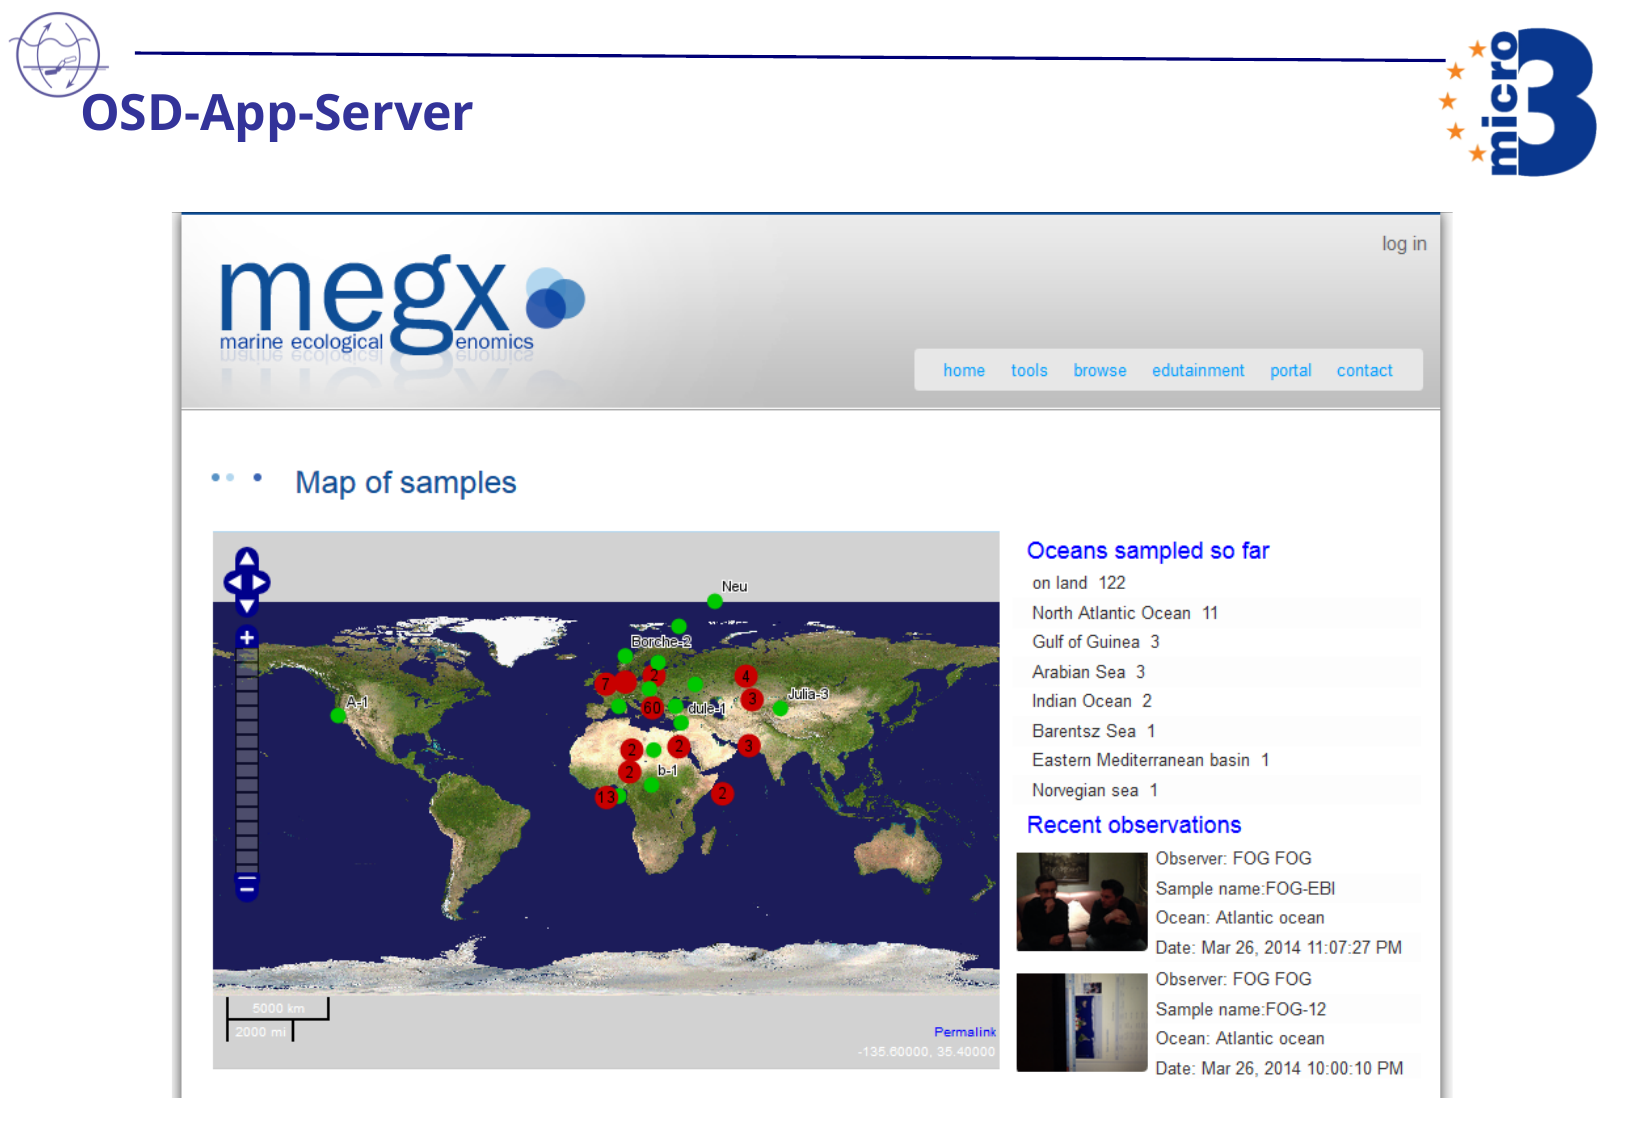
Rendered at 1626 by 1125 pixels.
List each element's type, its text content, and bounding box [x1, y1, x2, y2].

title OSD-App-Server [79, 62, 1434, 159]
picture [0, 0, 115, 105]
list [171, 211, 1453, 1098]
picture [1436, 25, 1603, 180]
